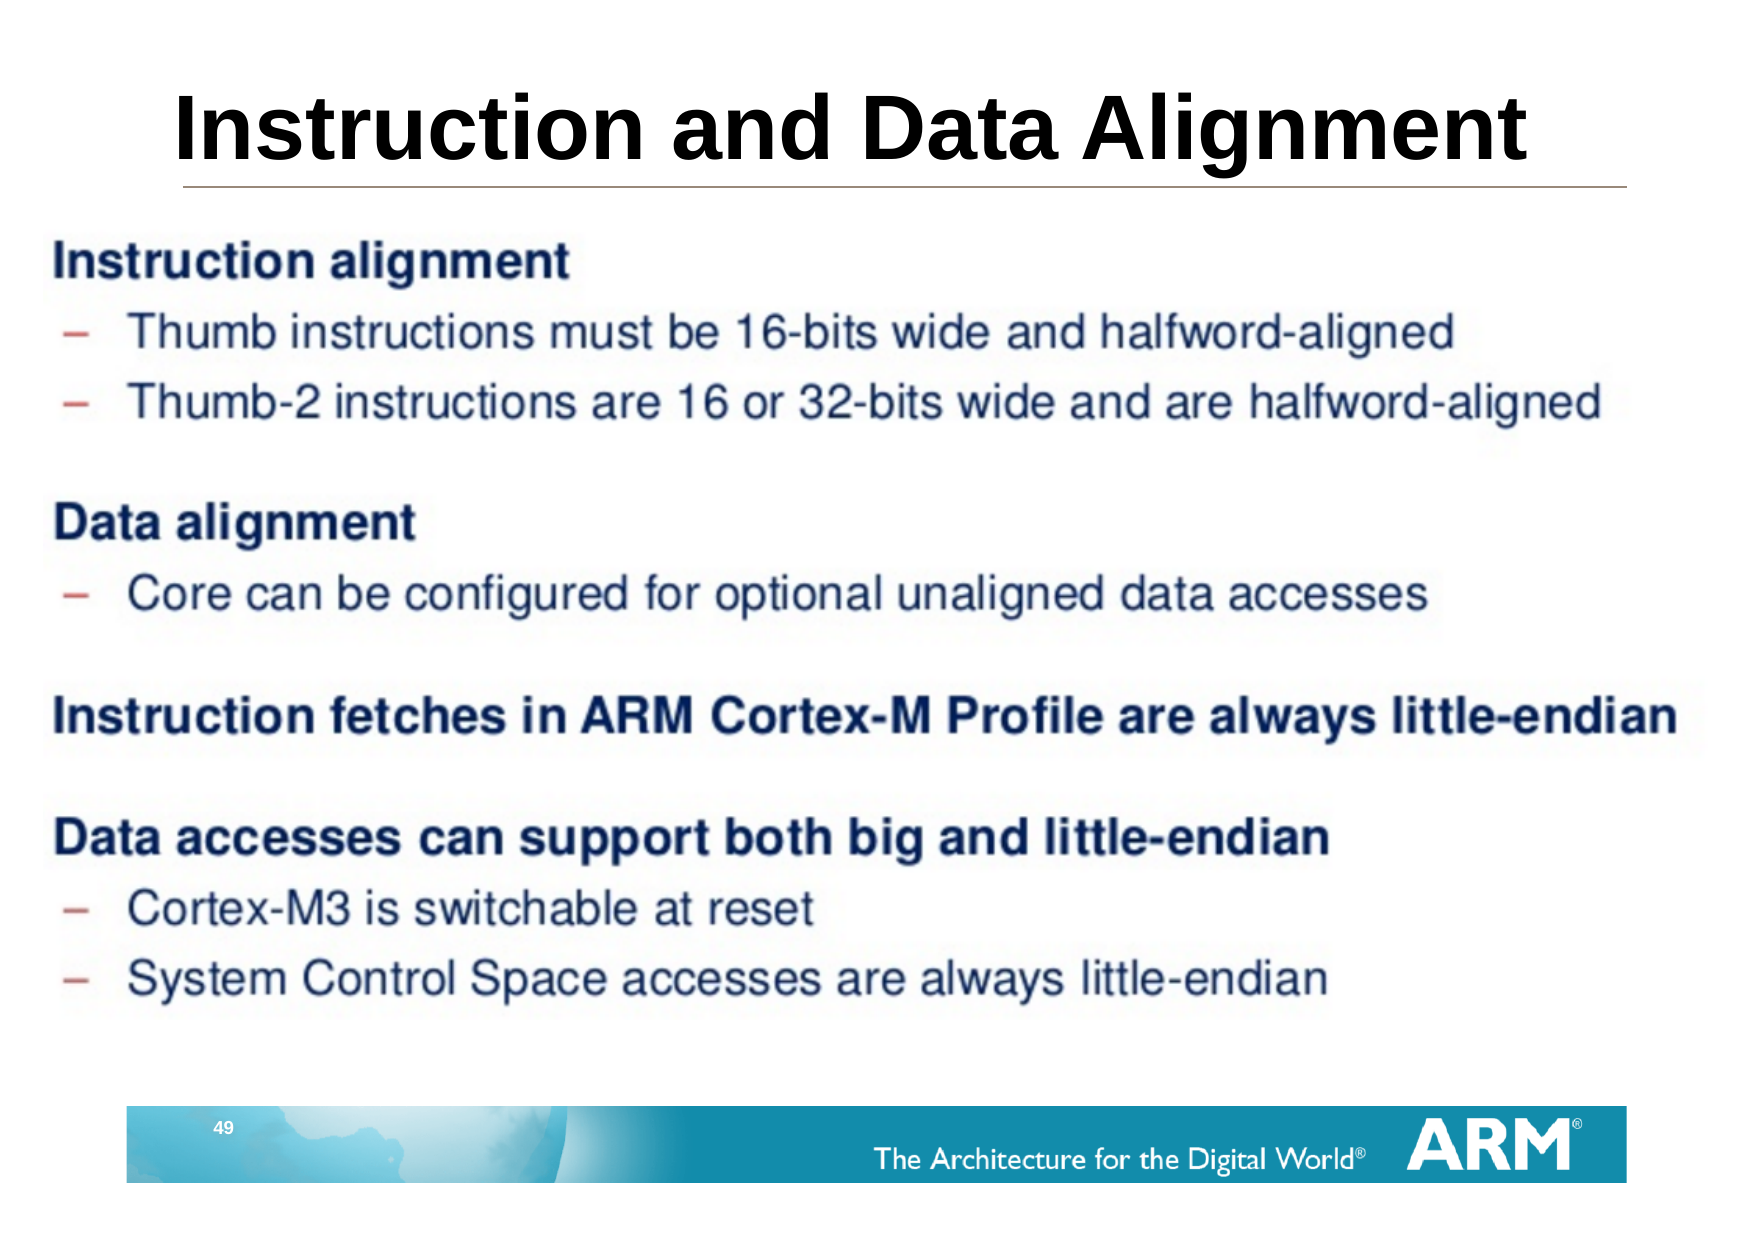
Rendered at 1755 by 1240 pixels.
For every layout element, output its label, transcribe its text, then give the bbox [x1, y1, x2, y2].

picture [126, 1106, 1627, 1183]
title Instruction and Data Alignment [173, 80, 1581, 172]
picture [43, 219, 1711, 1021]
slide_number 49 [198, 1115, 287, 1176]
